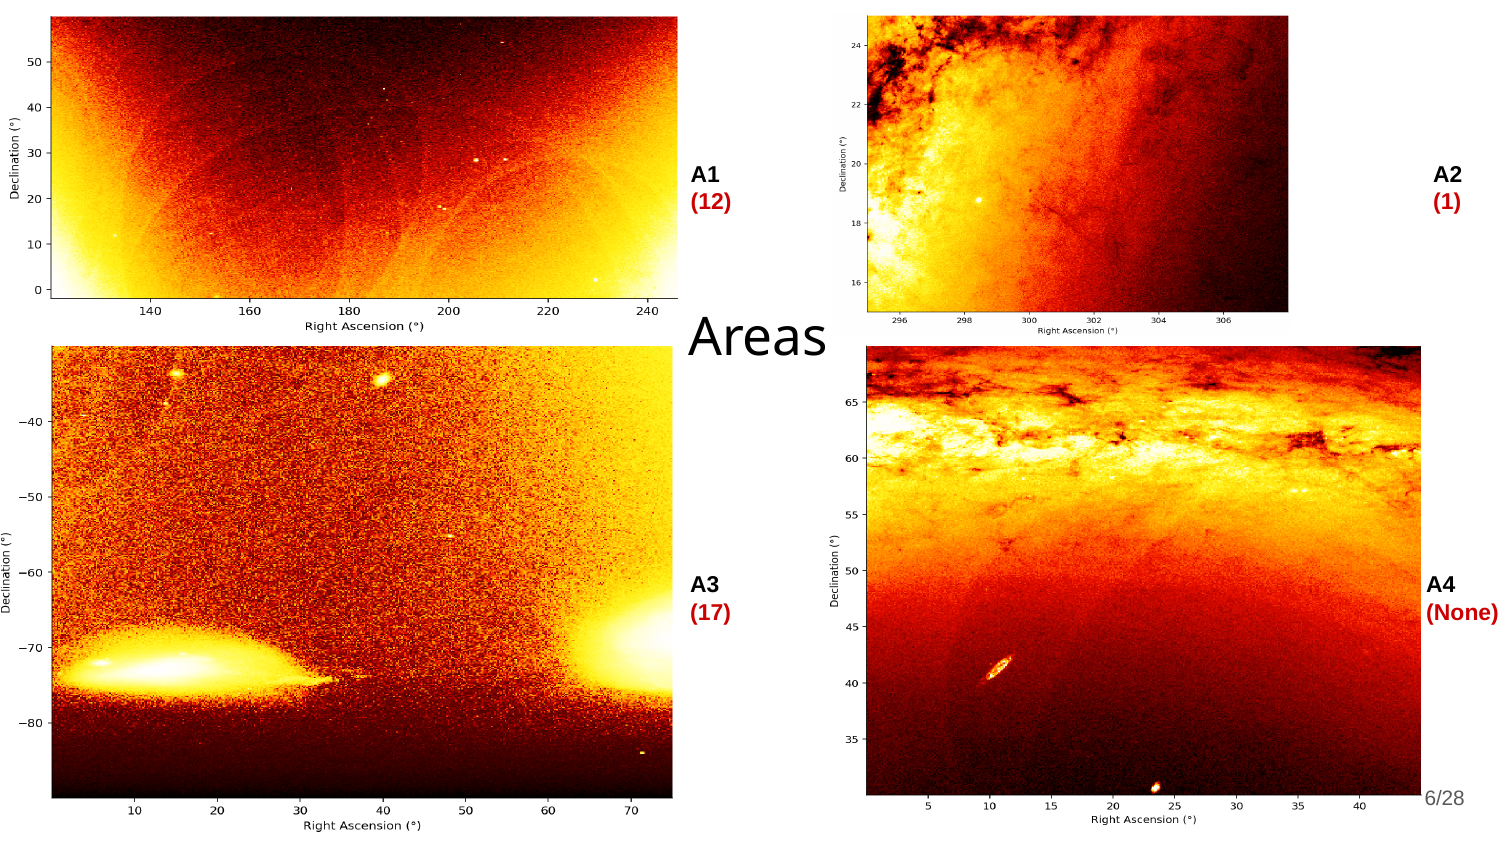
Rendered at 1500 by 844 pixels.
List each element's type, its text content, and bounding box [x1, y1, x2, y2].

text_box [0, 341, 759, 838]
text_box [832, 11, 1500, 336]
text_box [6, 13, 751, 333]
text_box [825, 341, 1500, 827]
title Areas [754, 287, 828, 382]
